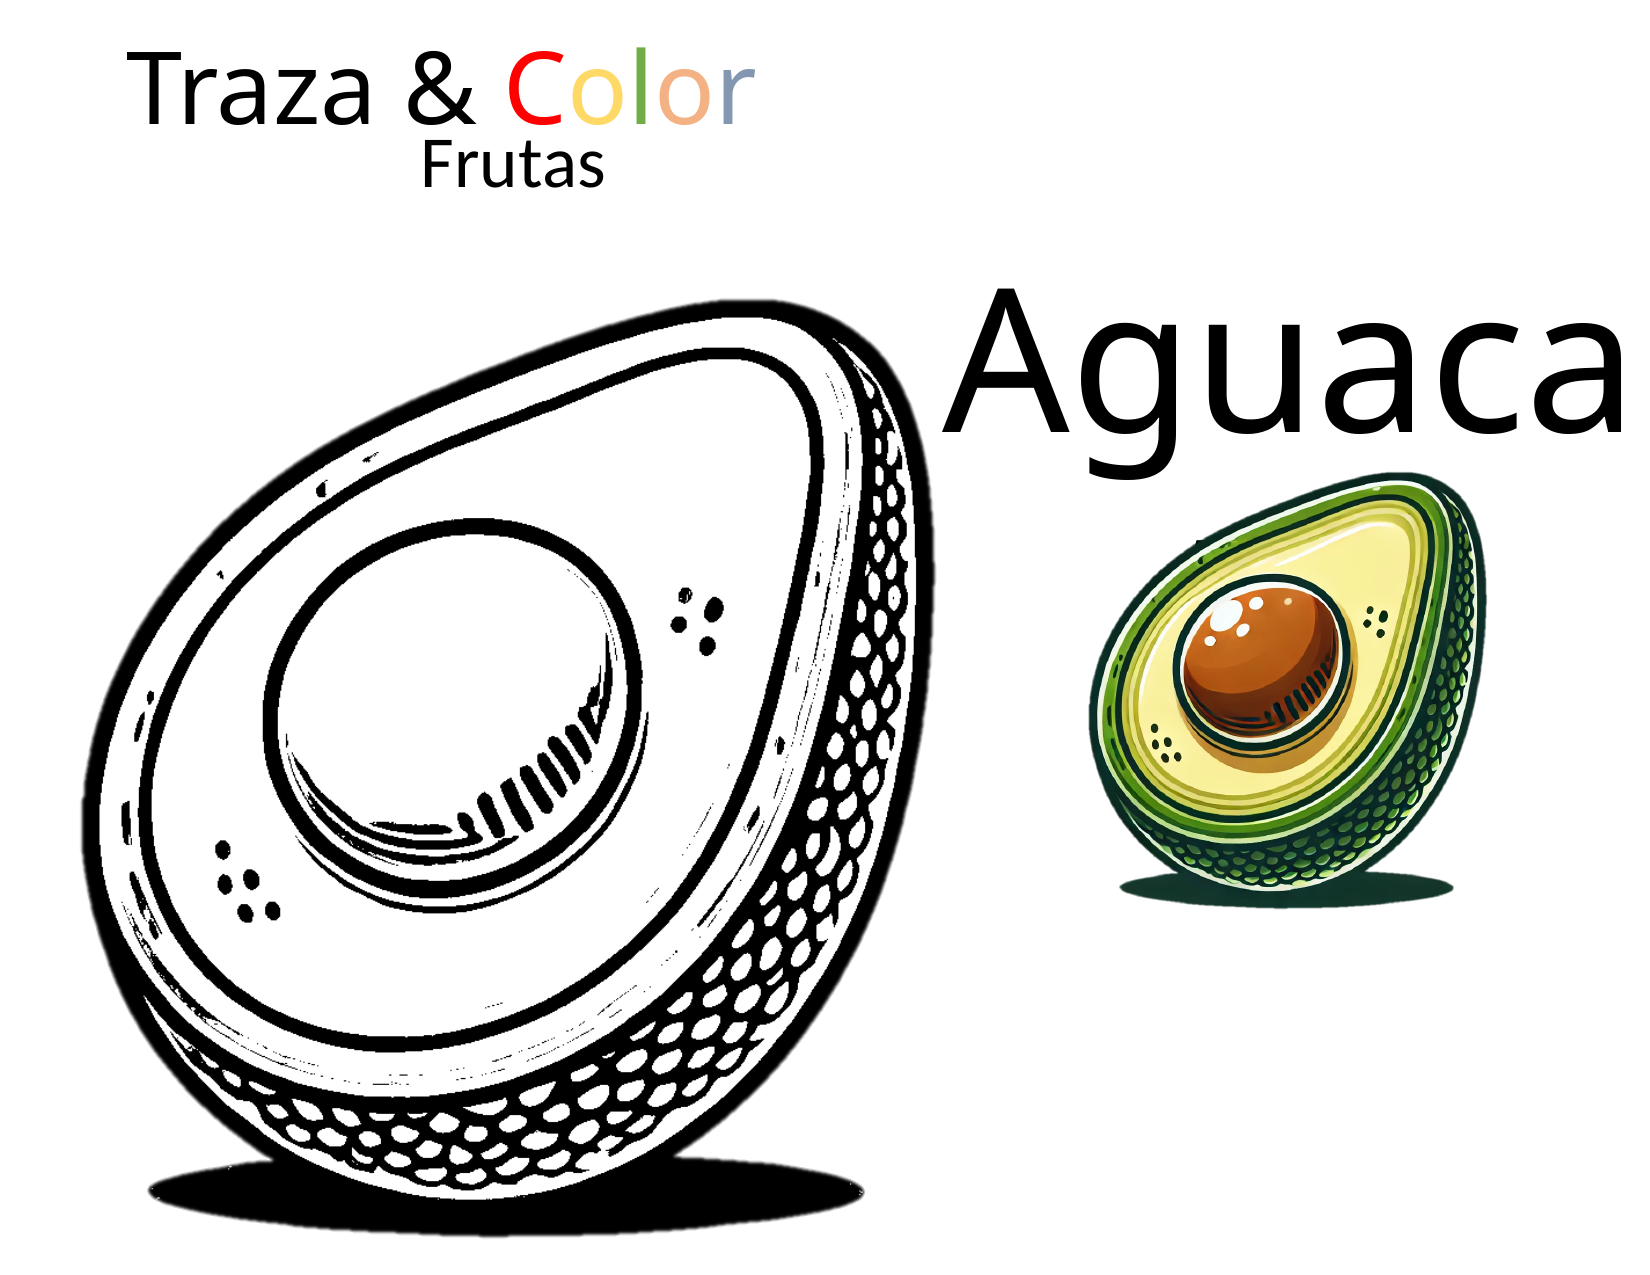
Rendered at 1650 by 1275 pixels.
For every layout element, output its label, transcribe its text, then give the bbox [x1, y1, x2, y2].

text_box Traza & Color [111, 16, 916, 152]
text_box Aguacate [1091, 225, 1650, 721]
picture [0, 182, 1559, 1275]
text_box Frutas [129, 106, 898, 182]
